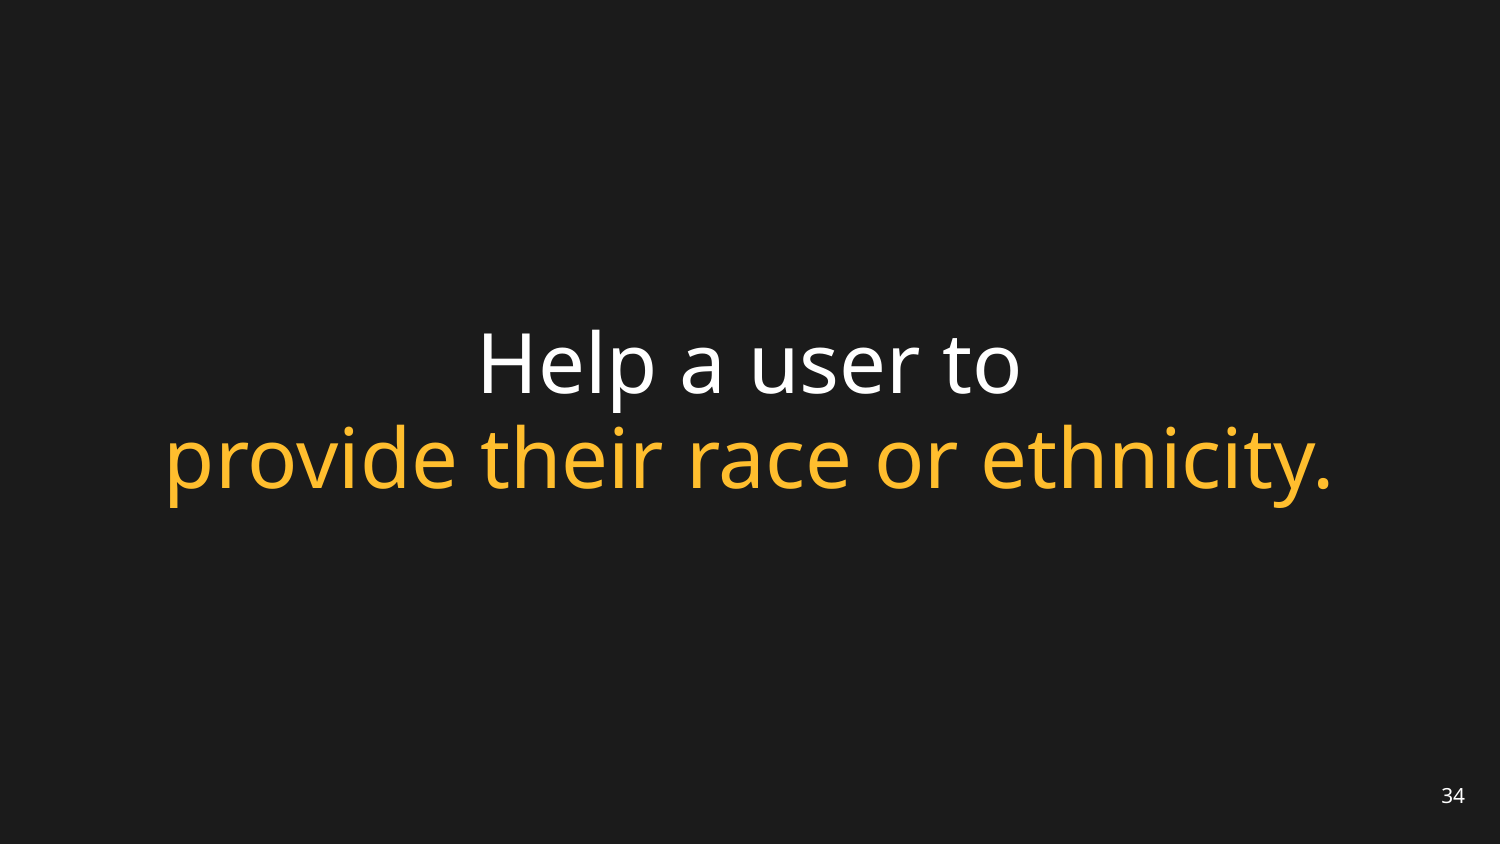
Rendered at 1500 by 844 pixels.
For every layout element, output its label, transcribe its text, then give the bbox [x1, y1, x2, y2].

slide_number 34 [1389, 764, 1480, 830]
title Help a user to provide their race or ethnicity. [35, 72, 1465, 753]
